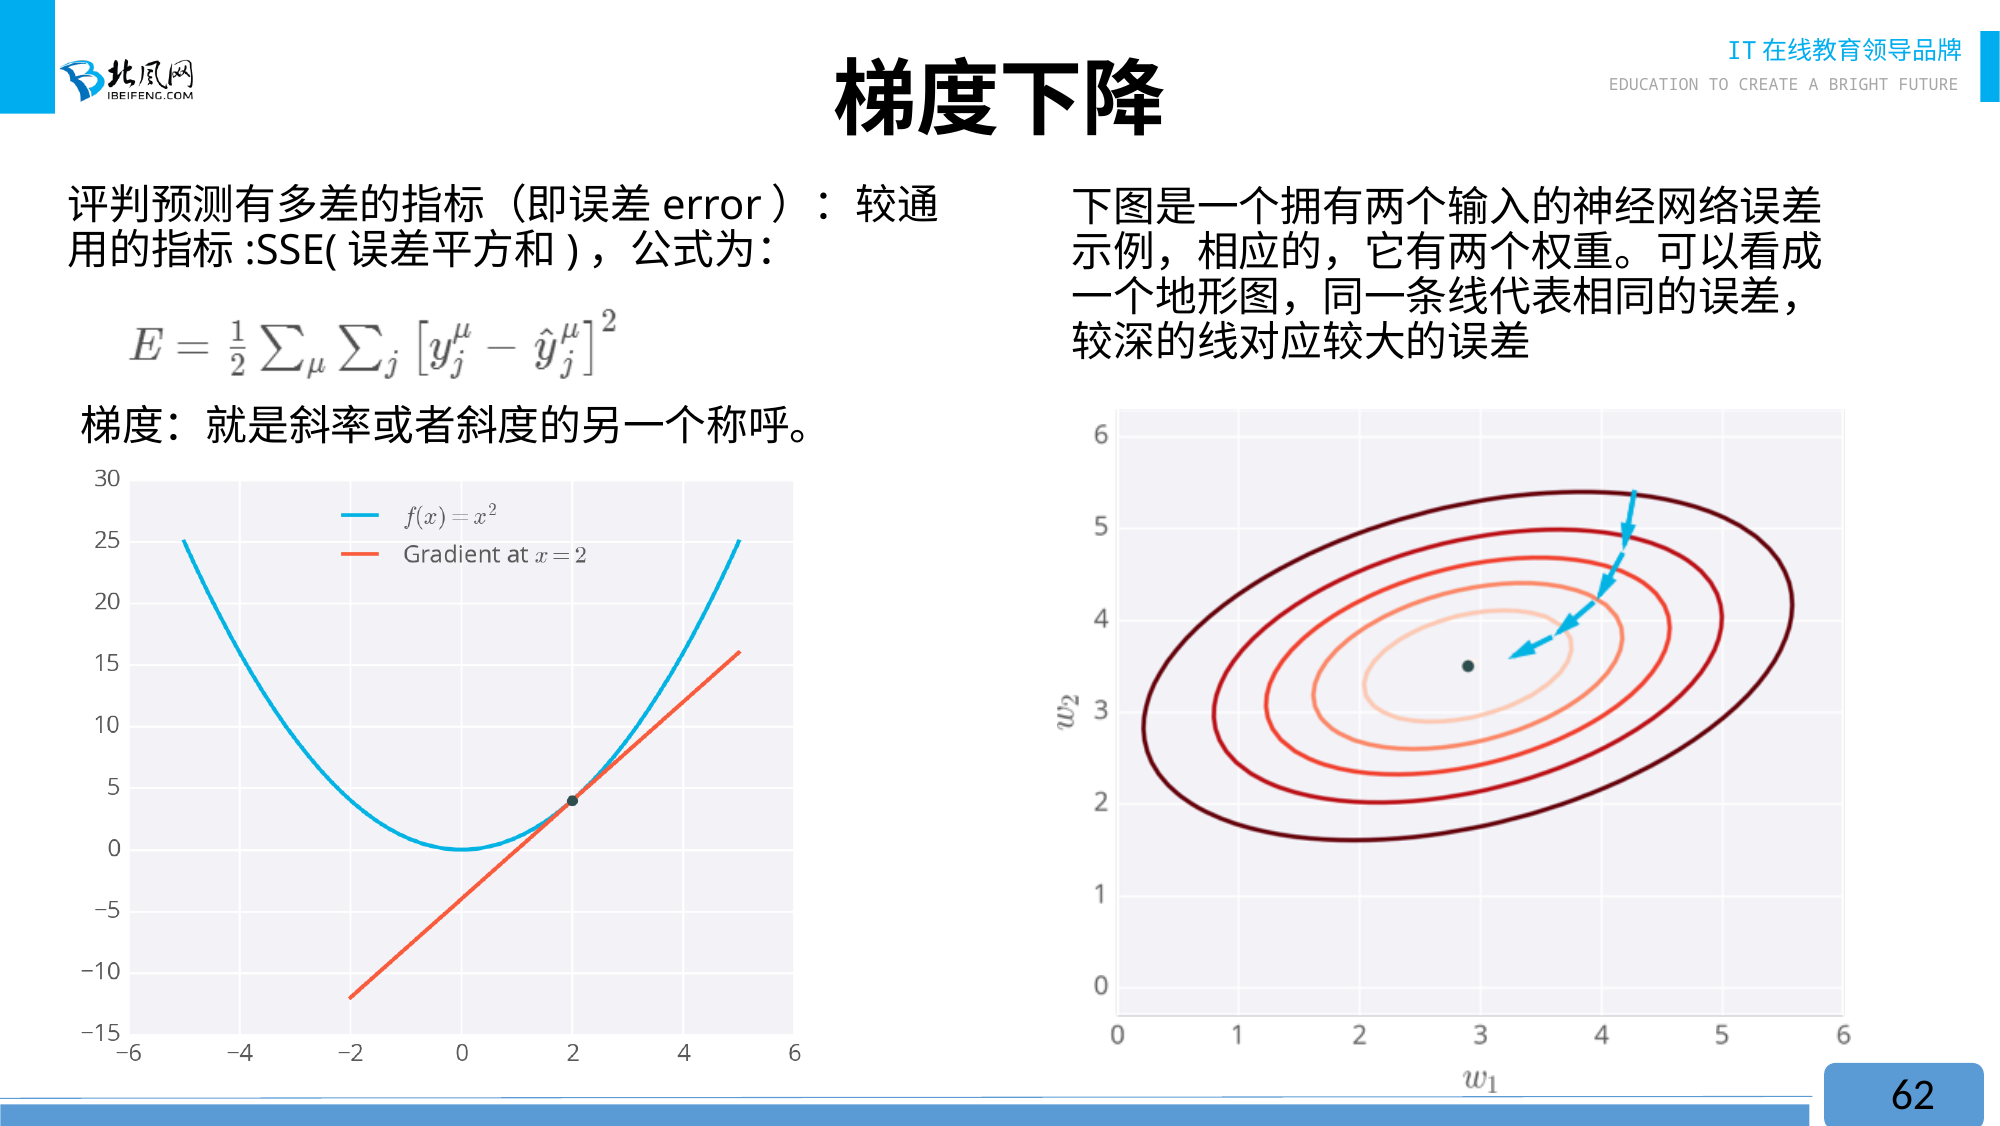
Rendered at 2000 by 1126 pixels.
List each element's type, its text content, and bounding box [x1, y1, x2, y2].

picture [1057, 409, 1851, 1093]
text_box 评判预测有多差的指标（即误差error）：较通用的指标:SSE(误差平方和)，公式为： [52, 175, 972, 324]
text_box 梯度下降 [614, 27, 1386, 176]
text_box 下图是一个拥有两个输入的神经网络误差示例，相应的，它有两个权重。可以看成一个地形图，同一条线代表相同的误差，较深的线对应较大的误差 [1057, 178, 1866, 253]
picture [108, 292, 639, 398]
picture [65, 454, 815, 1080]
picture [56, 54, 198, 103]
text_box 梯度：就是斜率或者斜度的另一个称呼。 [65, 397, 875, 472]
